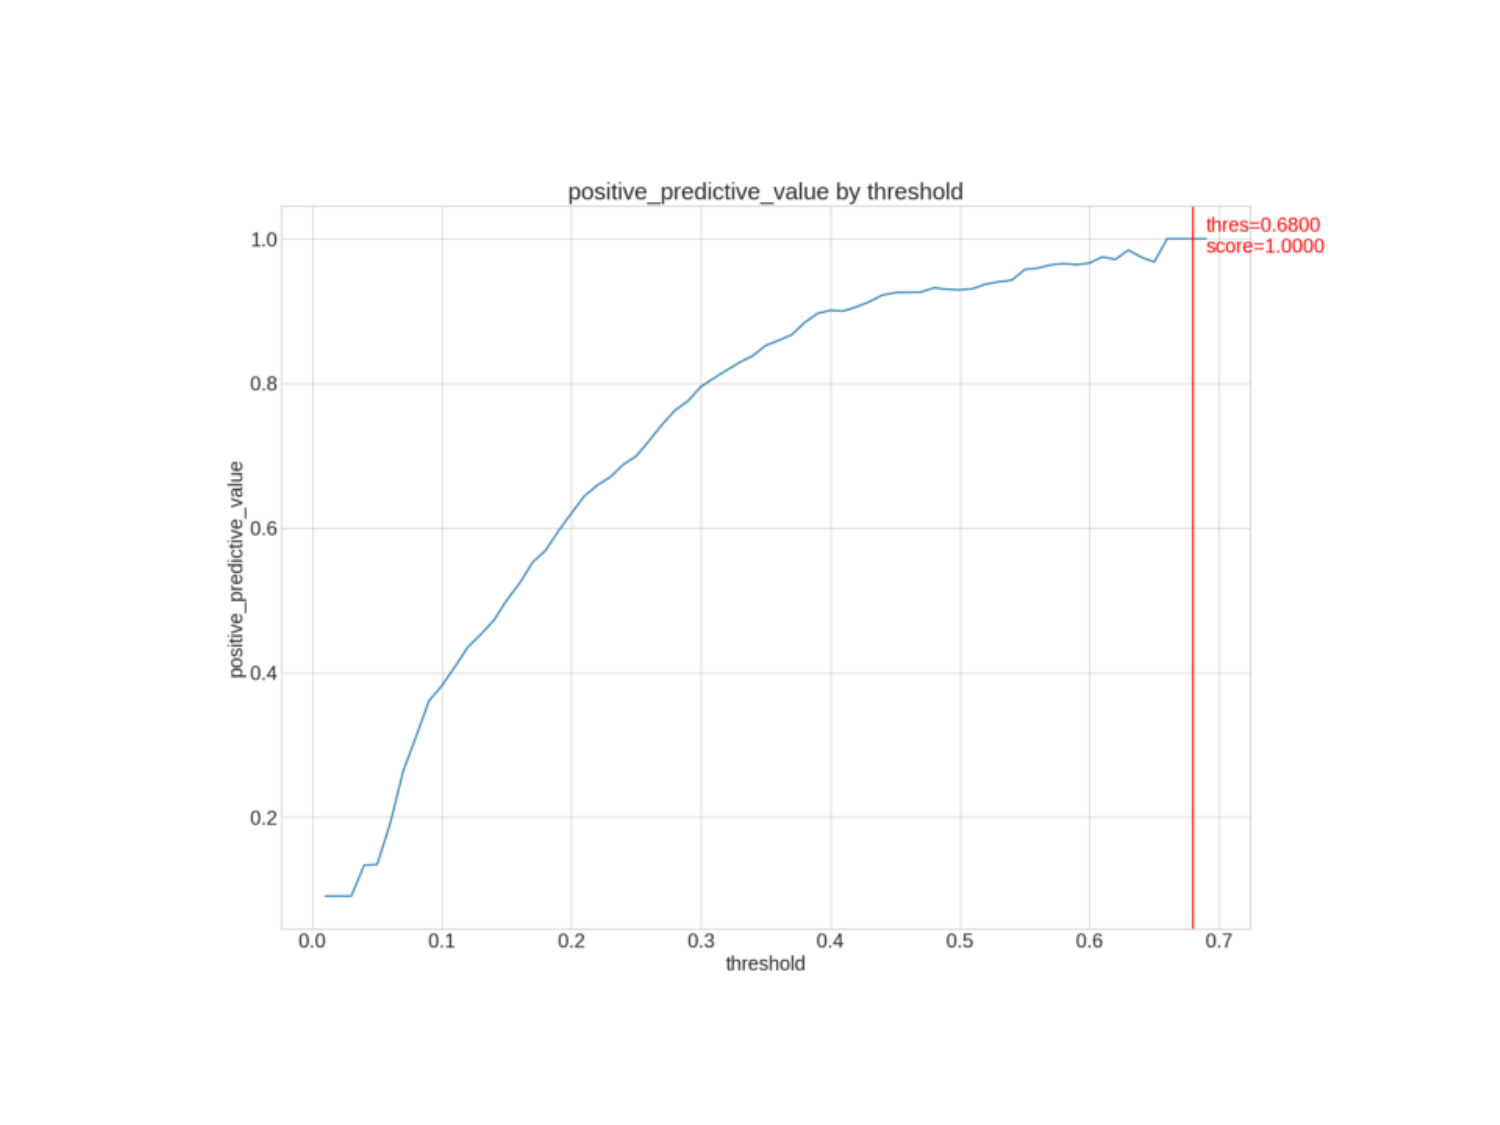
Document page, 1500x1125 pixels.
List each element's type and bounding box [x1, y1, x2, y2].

picture [124, 93, 1376, 1032]
